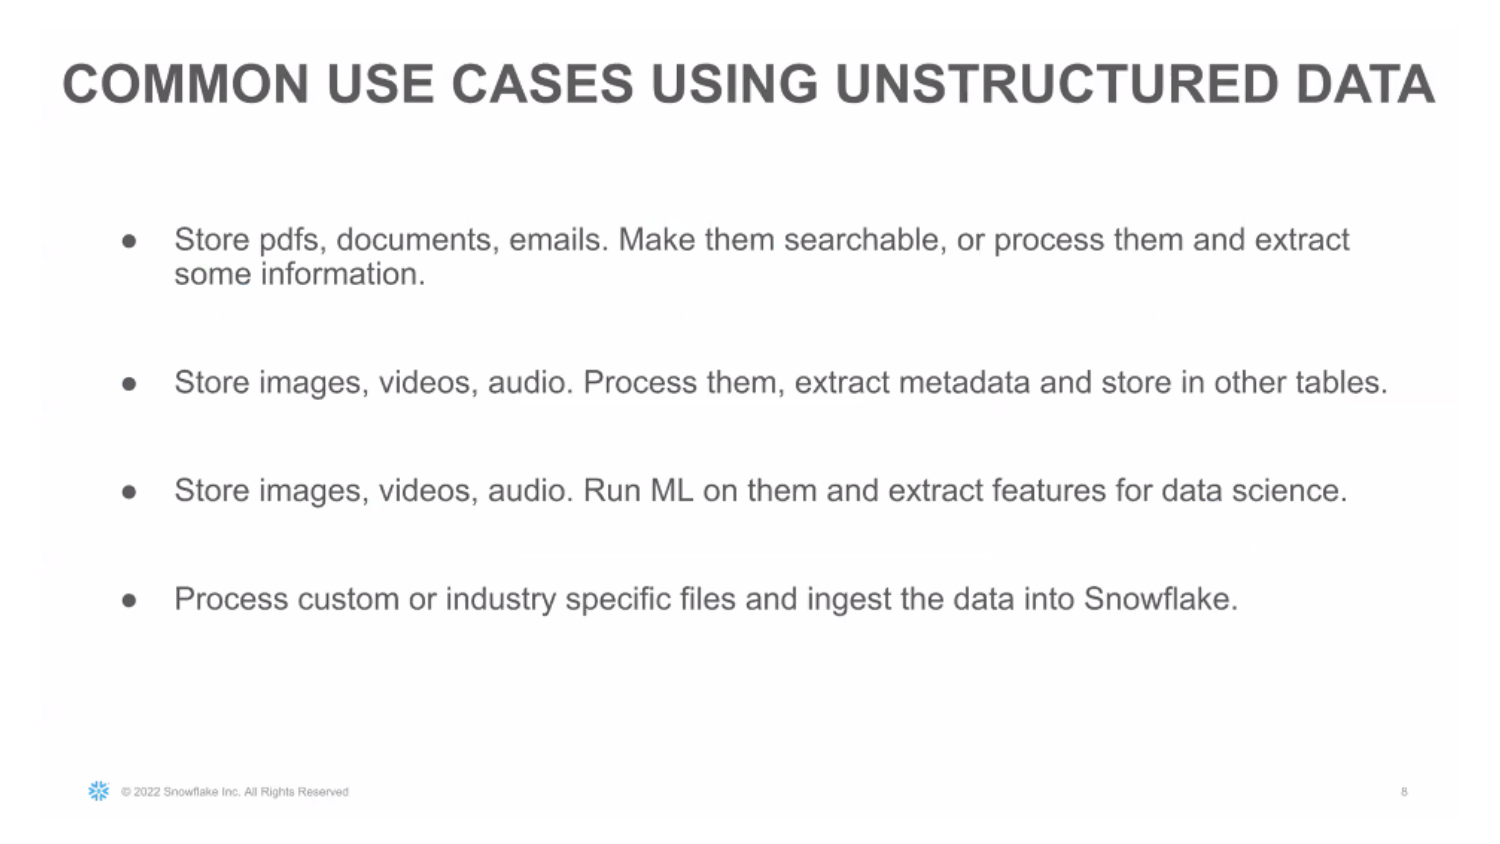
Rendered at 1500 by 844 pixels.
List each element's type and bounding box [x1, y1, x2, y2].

picture [40, 24, 1460, 819]
